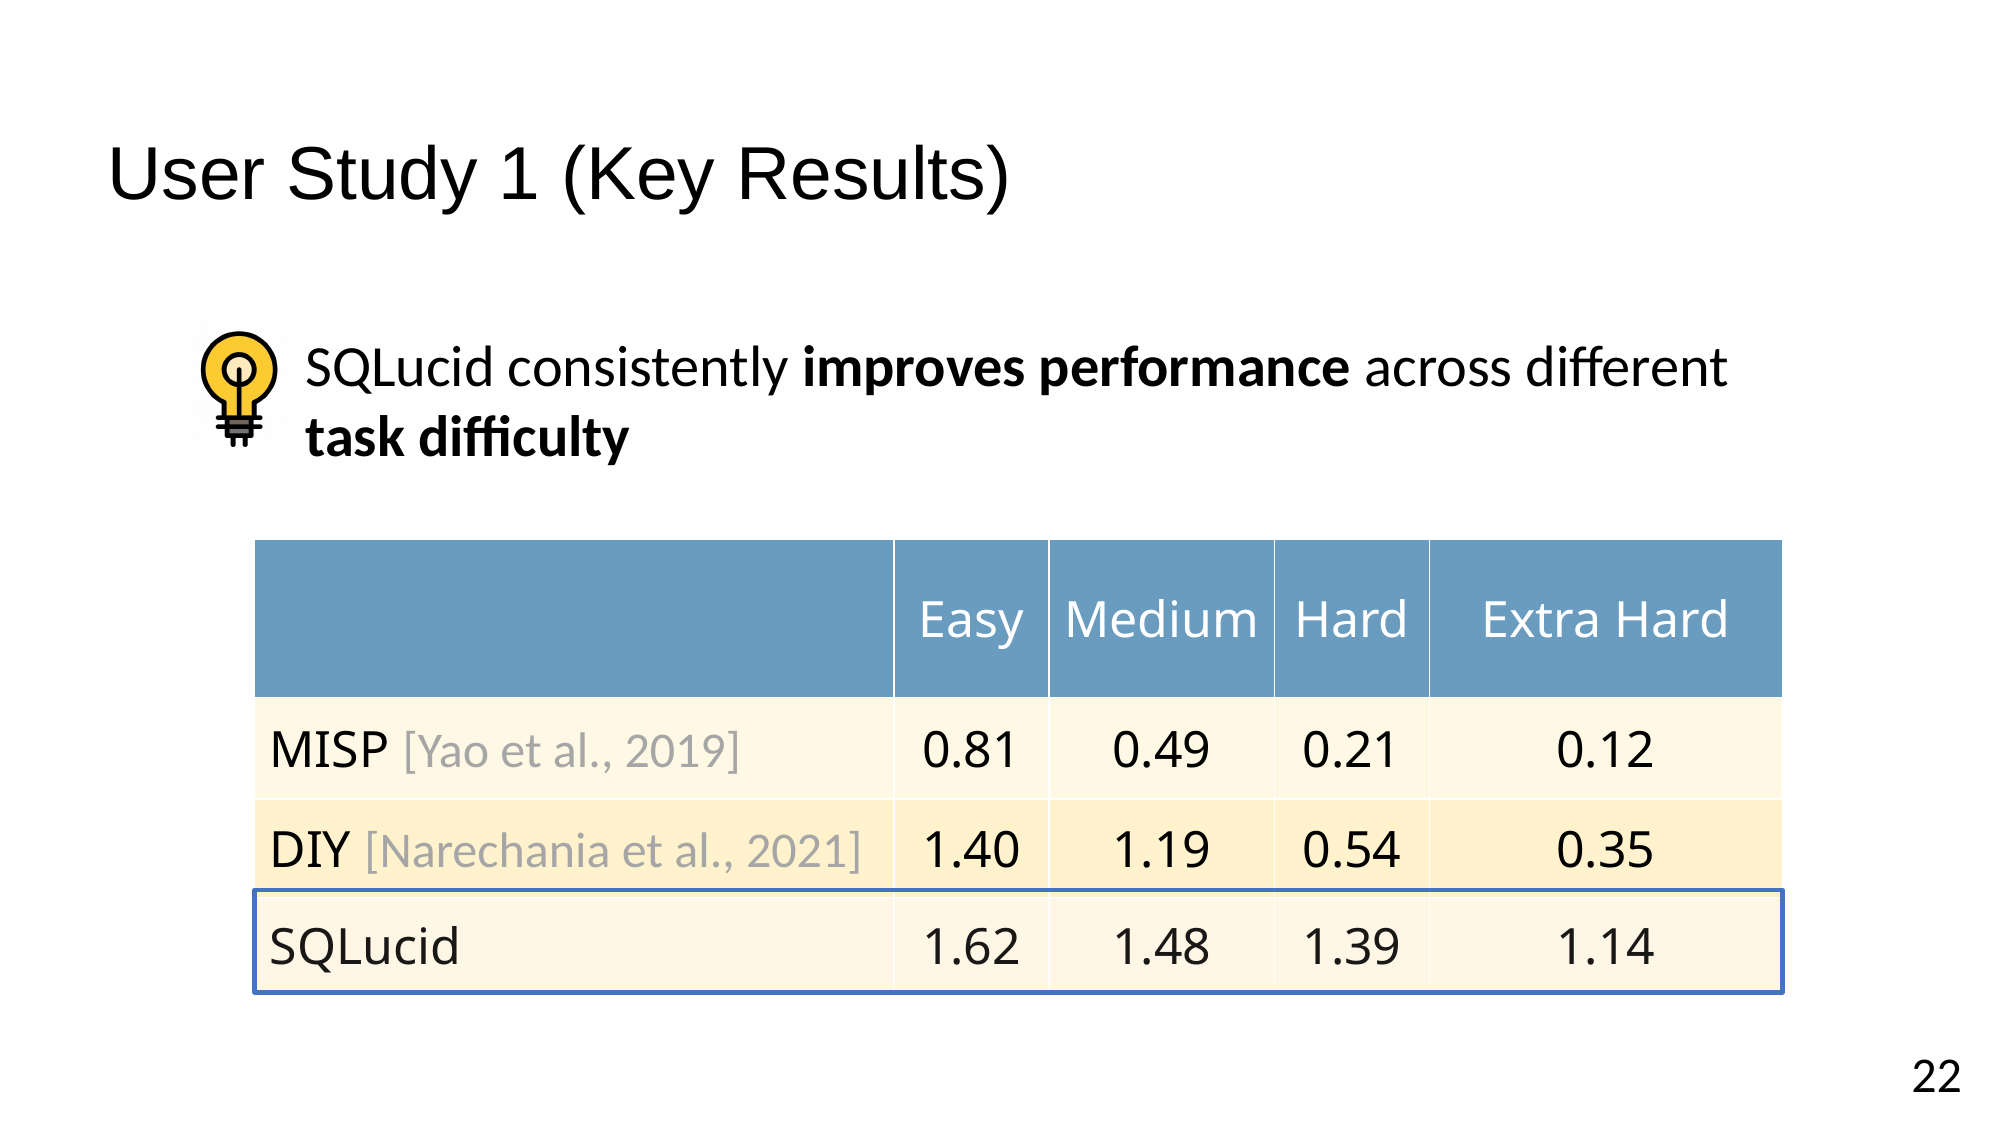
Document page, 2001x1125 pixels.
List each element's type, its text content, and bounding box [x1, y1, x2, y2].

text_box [254, 538, 1783, 993]
title User Study 1 (Key Results) [92, 66, 1818, 284]
slide_number 22 [1527, 1042, 1977, 1102]
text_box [184, 320, 1834, 477]
